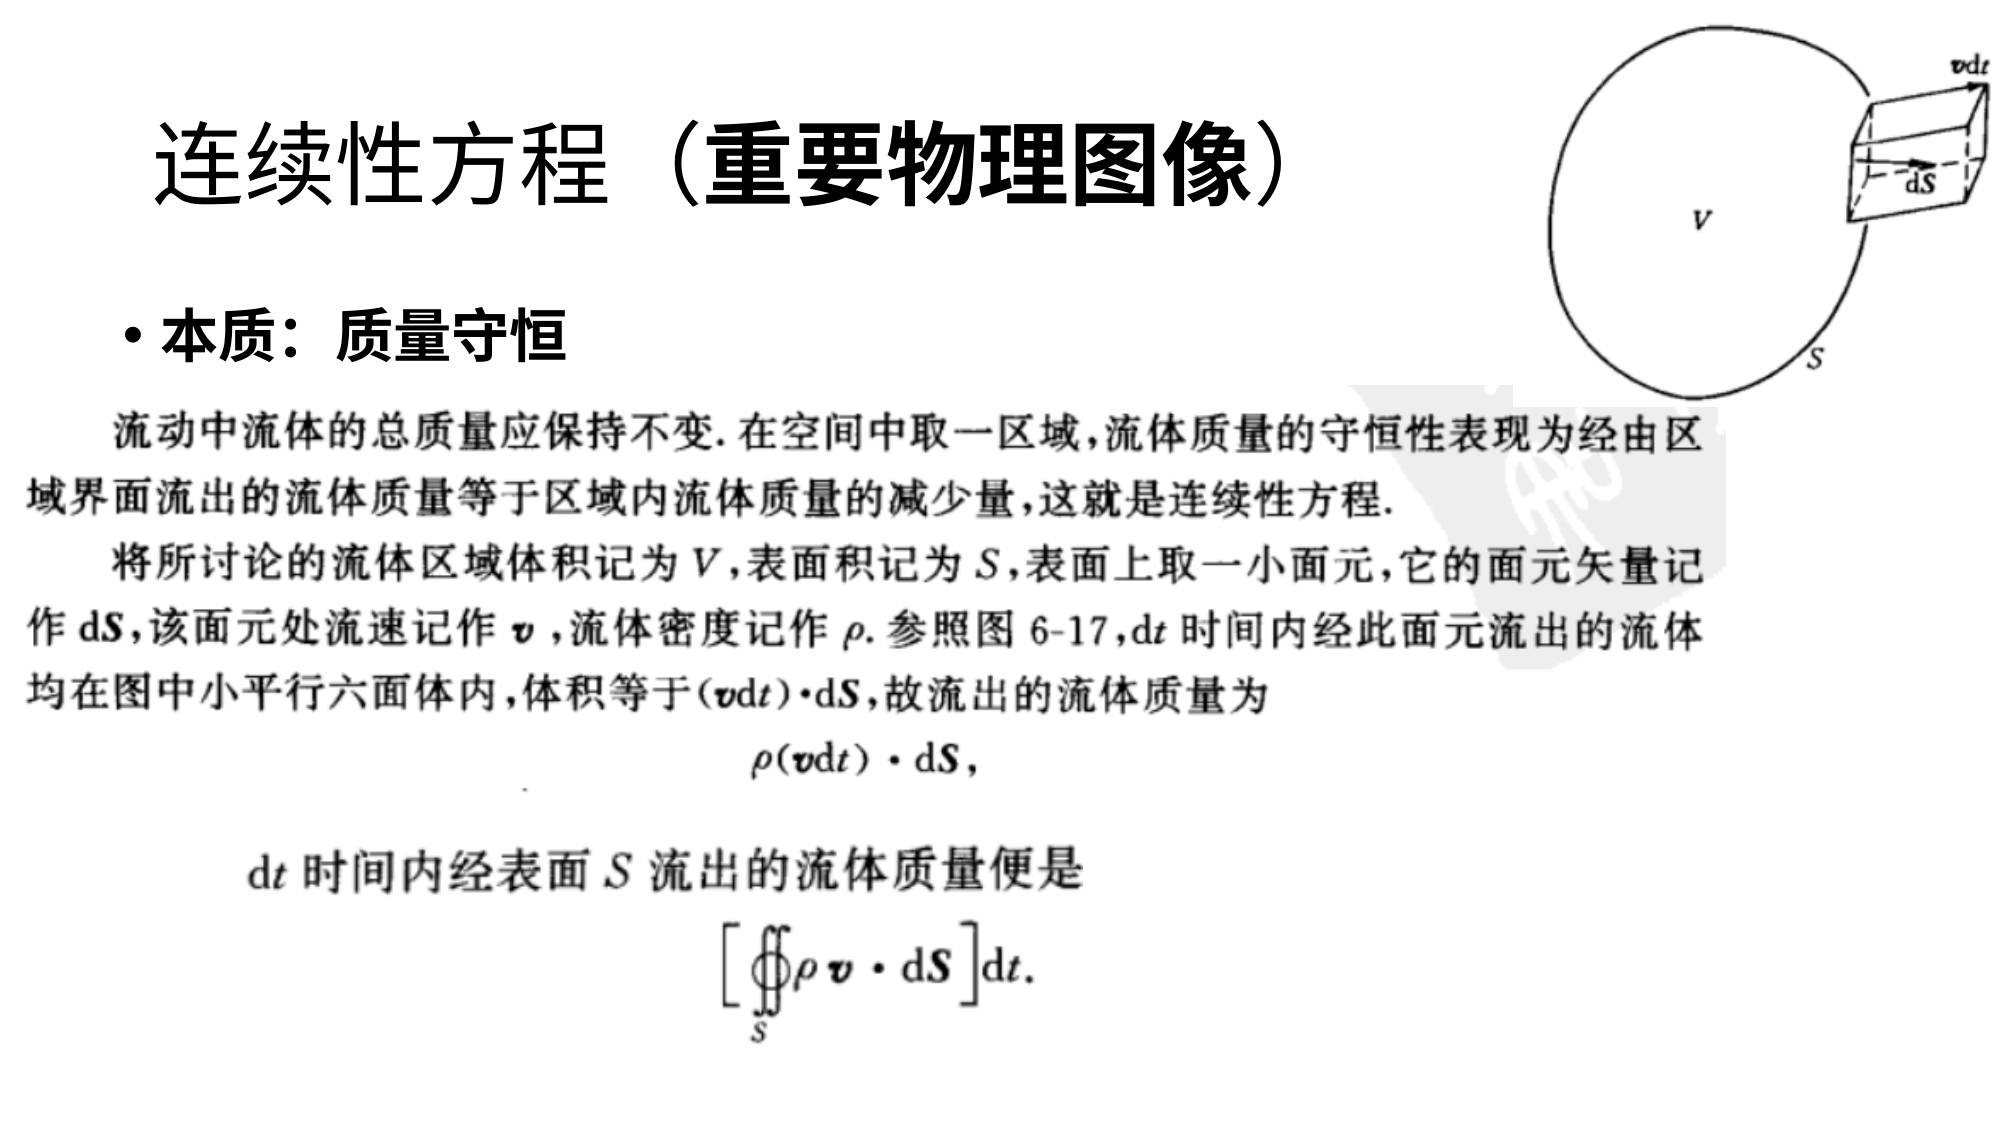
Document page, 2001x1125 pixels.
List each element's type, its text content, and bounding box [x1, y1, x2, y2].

list 本质：质量守恒 [107, 407, 1833, 1014]
picture [10, 0, 2000, 809]
picture [239, 833, 1083, 1047]
list 本质：质量守恒 [107, 299, 1513, 385]
title 连续性方程（重要物理图像） [137, 59, 1513, 278]
